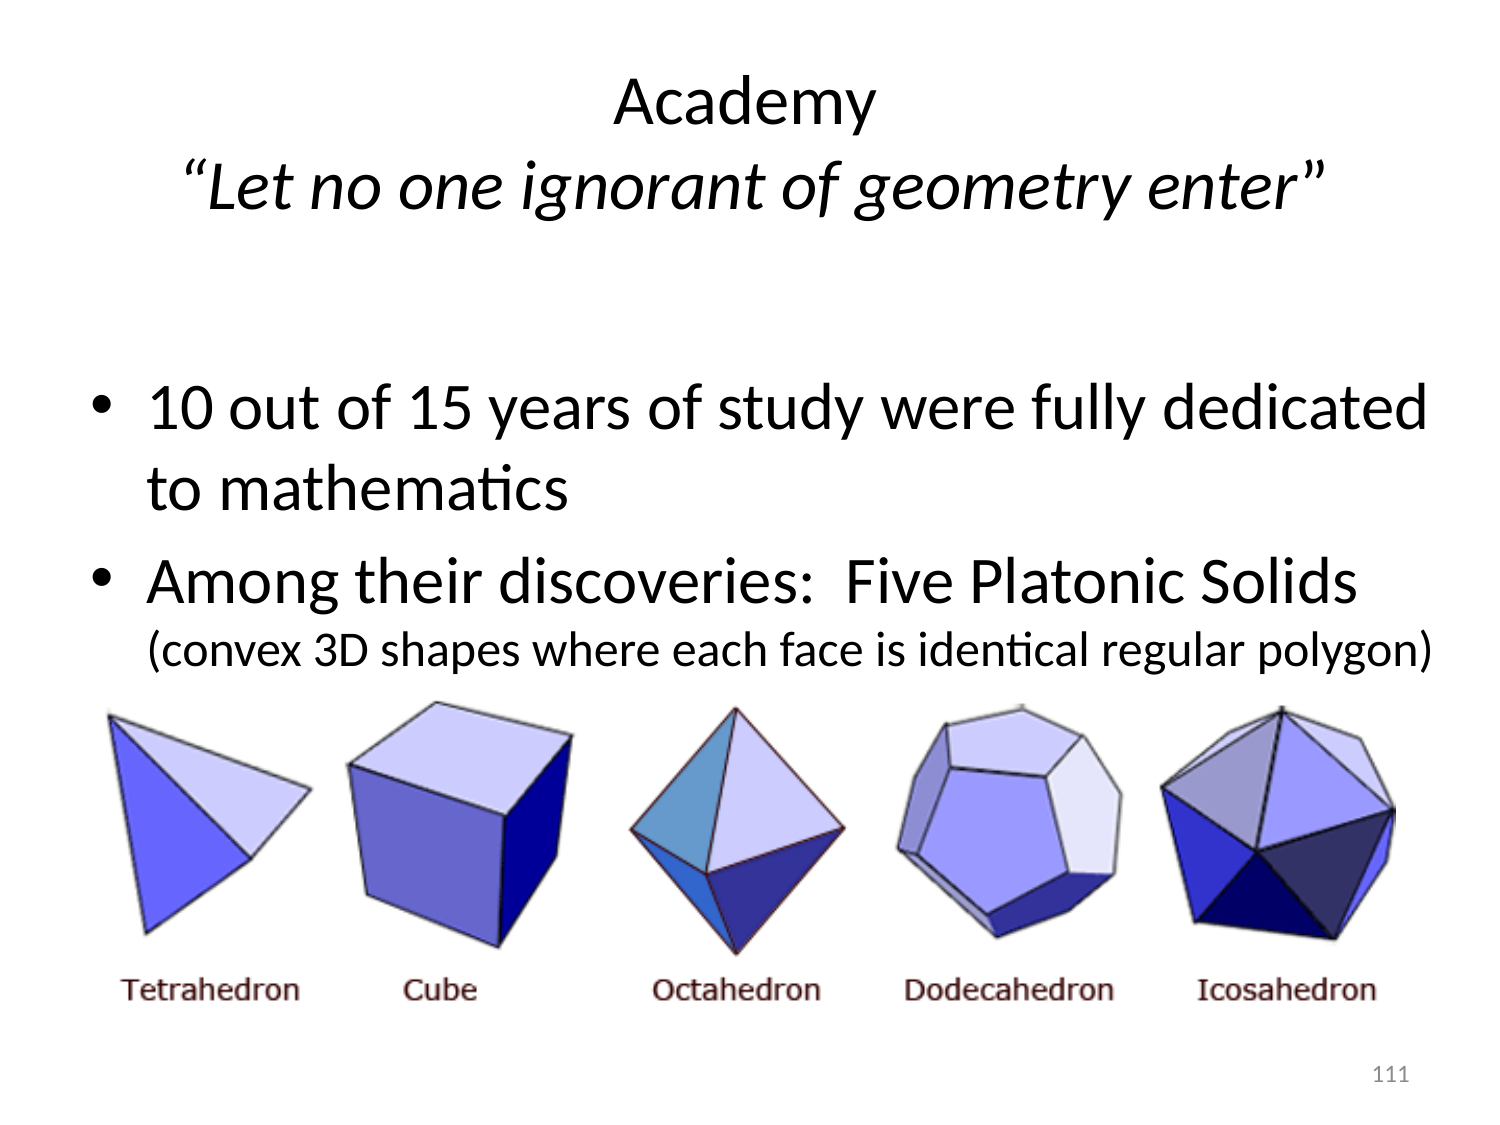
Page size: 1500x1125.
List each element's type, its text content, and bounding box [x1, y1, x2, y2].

slide_number 111 [1074, 1042, 1425, 1103]
title Academy “Let no one ignorant of geometry enter” [46, 45, 1461, 233]
list 10 out of 15 years of study were fully dedicated to mathematics Among their discoveries: Five Platonic Solids (convex 3D shapes where each face is identical regular polygon) [75, 262, 1461, 1005]
picture [103, 700, 1396, 1006]
